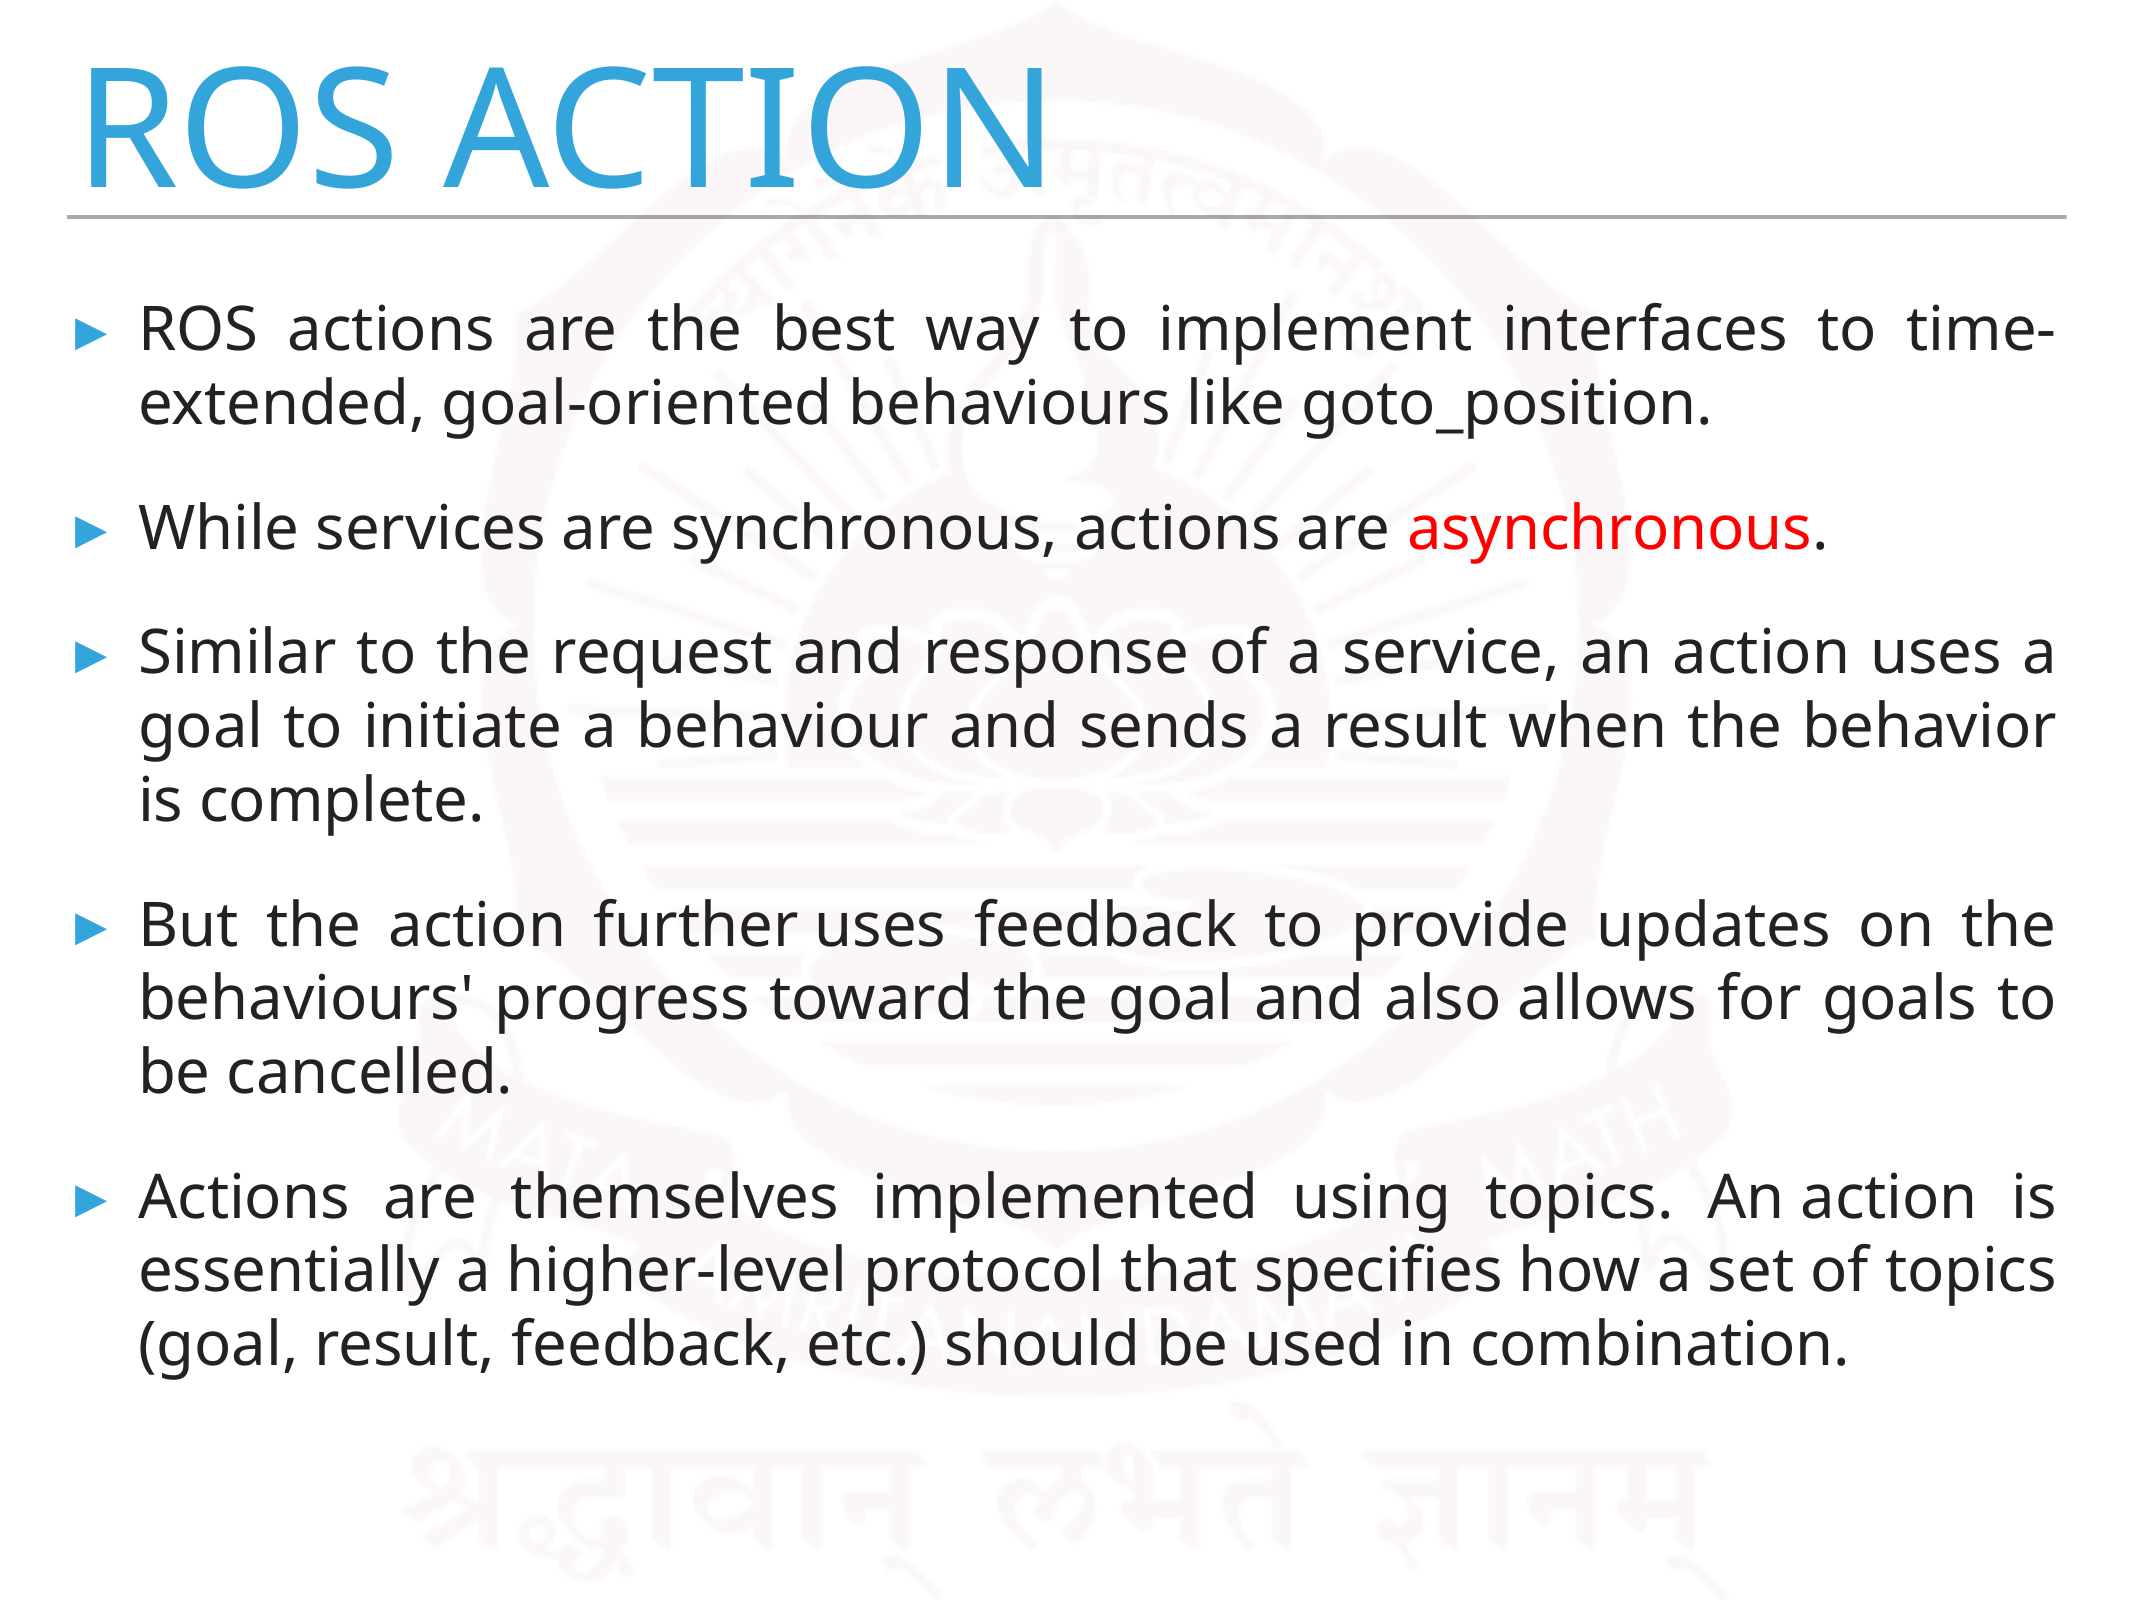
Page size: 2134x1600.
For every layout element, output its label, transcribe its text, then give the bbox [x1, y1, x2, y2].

list ROS actions are the best way to implement interfaces to time-extended, goal-oriented behaviours like goto_position. While services are synchronous, actions are asynchronous. Similar to the request and response of a service, an action uses a goal to initiate a behaviour and sends a result when the behavior is complete. But the action further uses feedback to provide updates on the behaviours' progress toward the goal and also allows for goals to be cancelled. Actions are themselves implemented using topics. An action is essentially a higher-level protocol that specifies how a set of topics (goal, result, feedback, etc.) should be used in combination. [66, 280, 2068, 1453]
title ROS Action [66, 50, 2068, 244]
